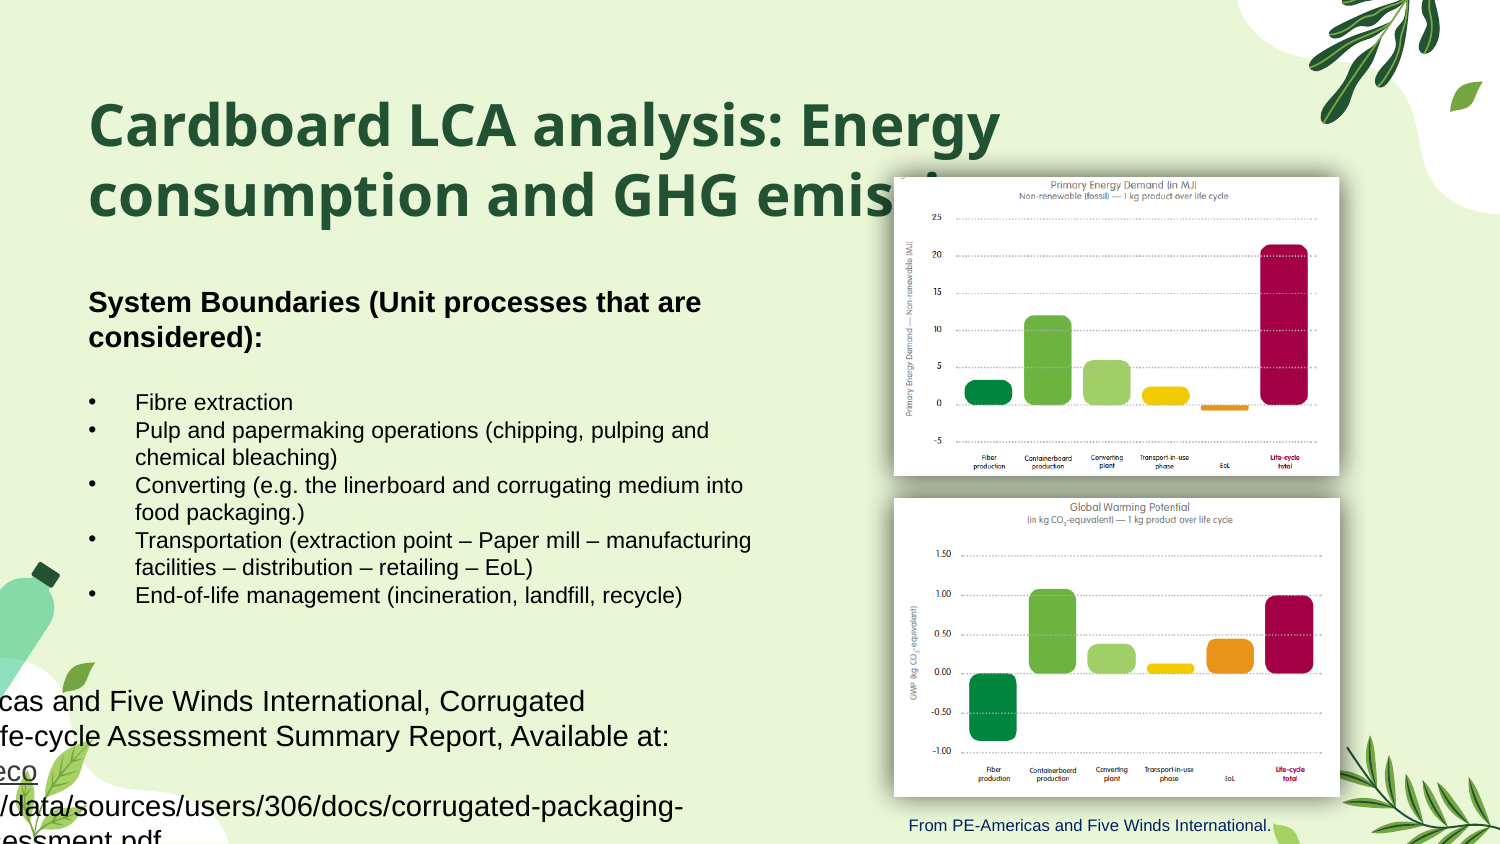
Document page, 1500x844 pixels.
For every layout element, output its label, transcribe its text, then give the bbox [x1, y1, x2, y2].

text_box [4] PE-Americas and Five Winds International, Corrugated Packaging Life-cycle Assessment Summary Report, Available at: https://www.eco conception.fr/data/sources/users/306/docs/corrugated-packaging-life-cycle-assessment.pdf [0, 674, 707, 844]
text_box From PE-Americas and Five Winds International. [893, 806, 1500, 842]
picture [893, 177, 1340, 476]
title Cardboard LCA analysis: Energy consumption and GHG emissions [73, 72, 1340, 167]
picture [893, 498, 1340, 797]
text_box System Boundaries (Unit processes that are considered): Fibre extraction Pulp and papermaking operations (chipping, pulping and chemical bleaching) Converting (e.g. the linerboard and corrugating medium into food packaging.) Transportation (extraction point – Paper mill – manufacturing facilities – distribution – retailing – EoL) End-of-life management (incineration, landfill, recycle) [73, 275, 773, 642]
